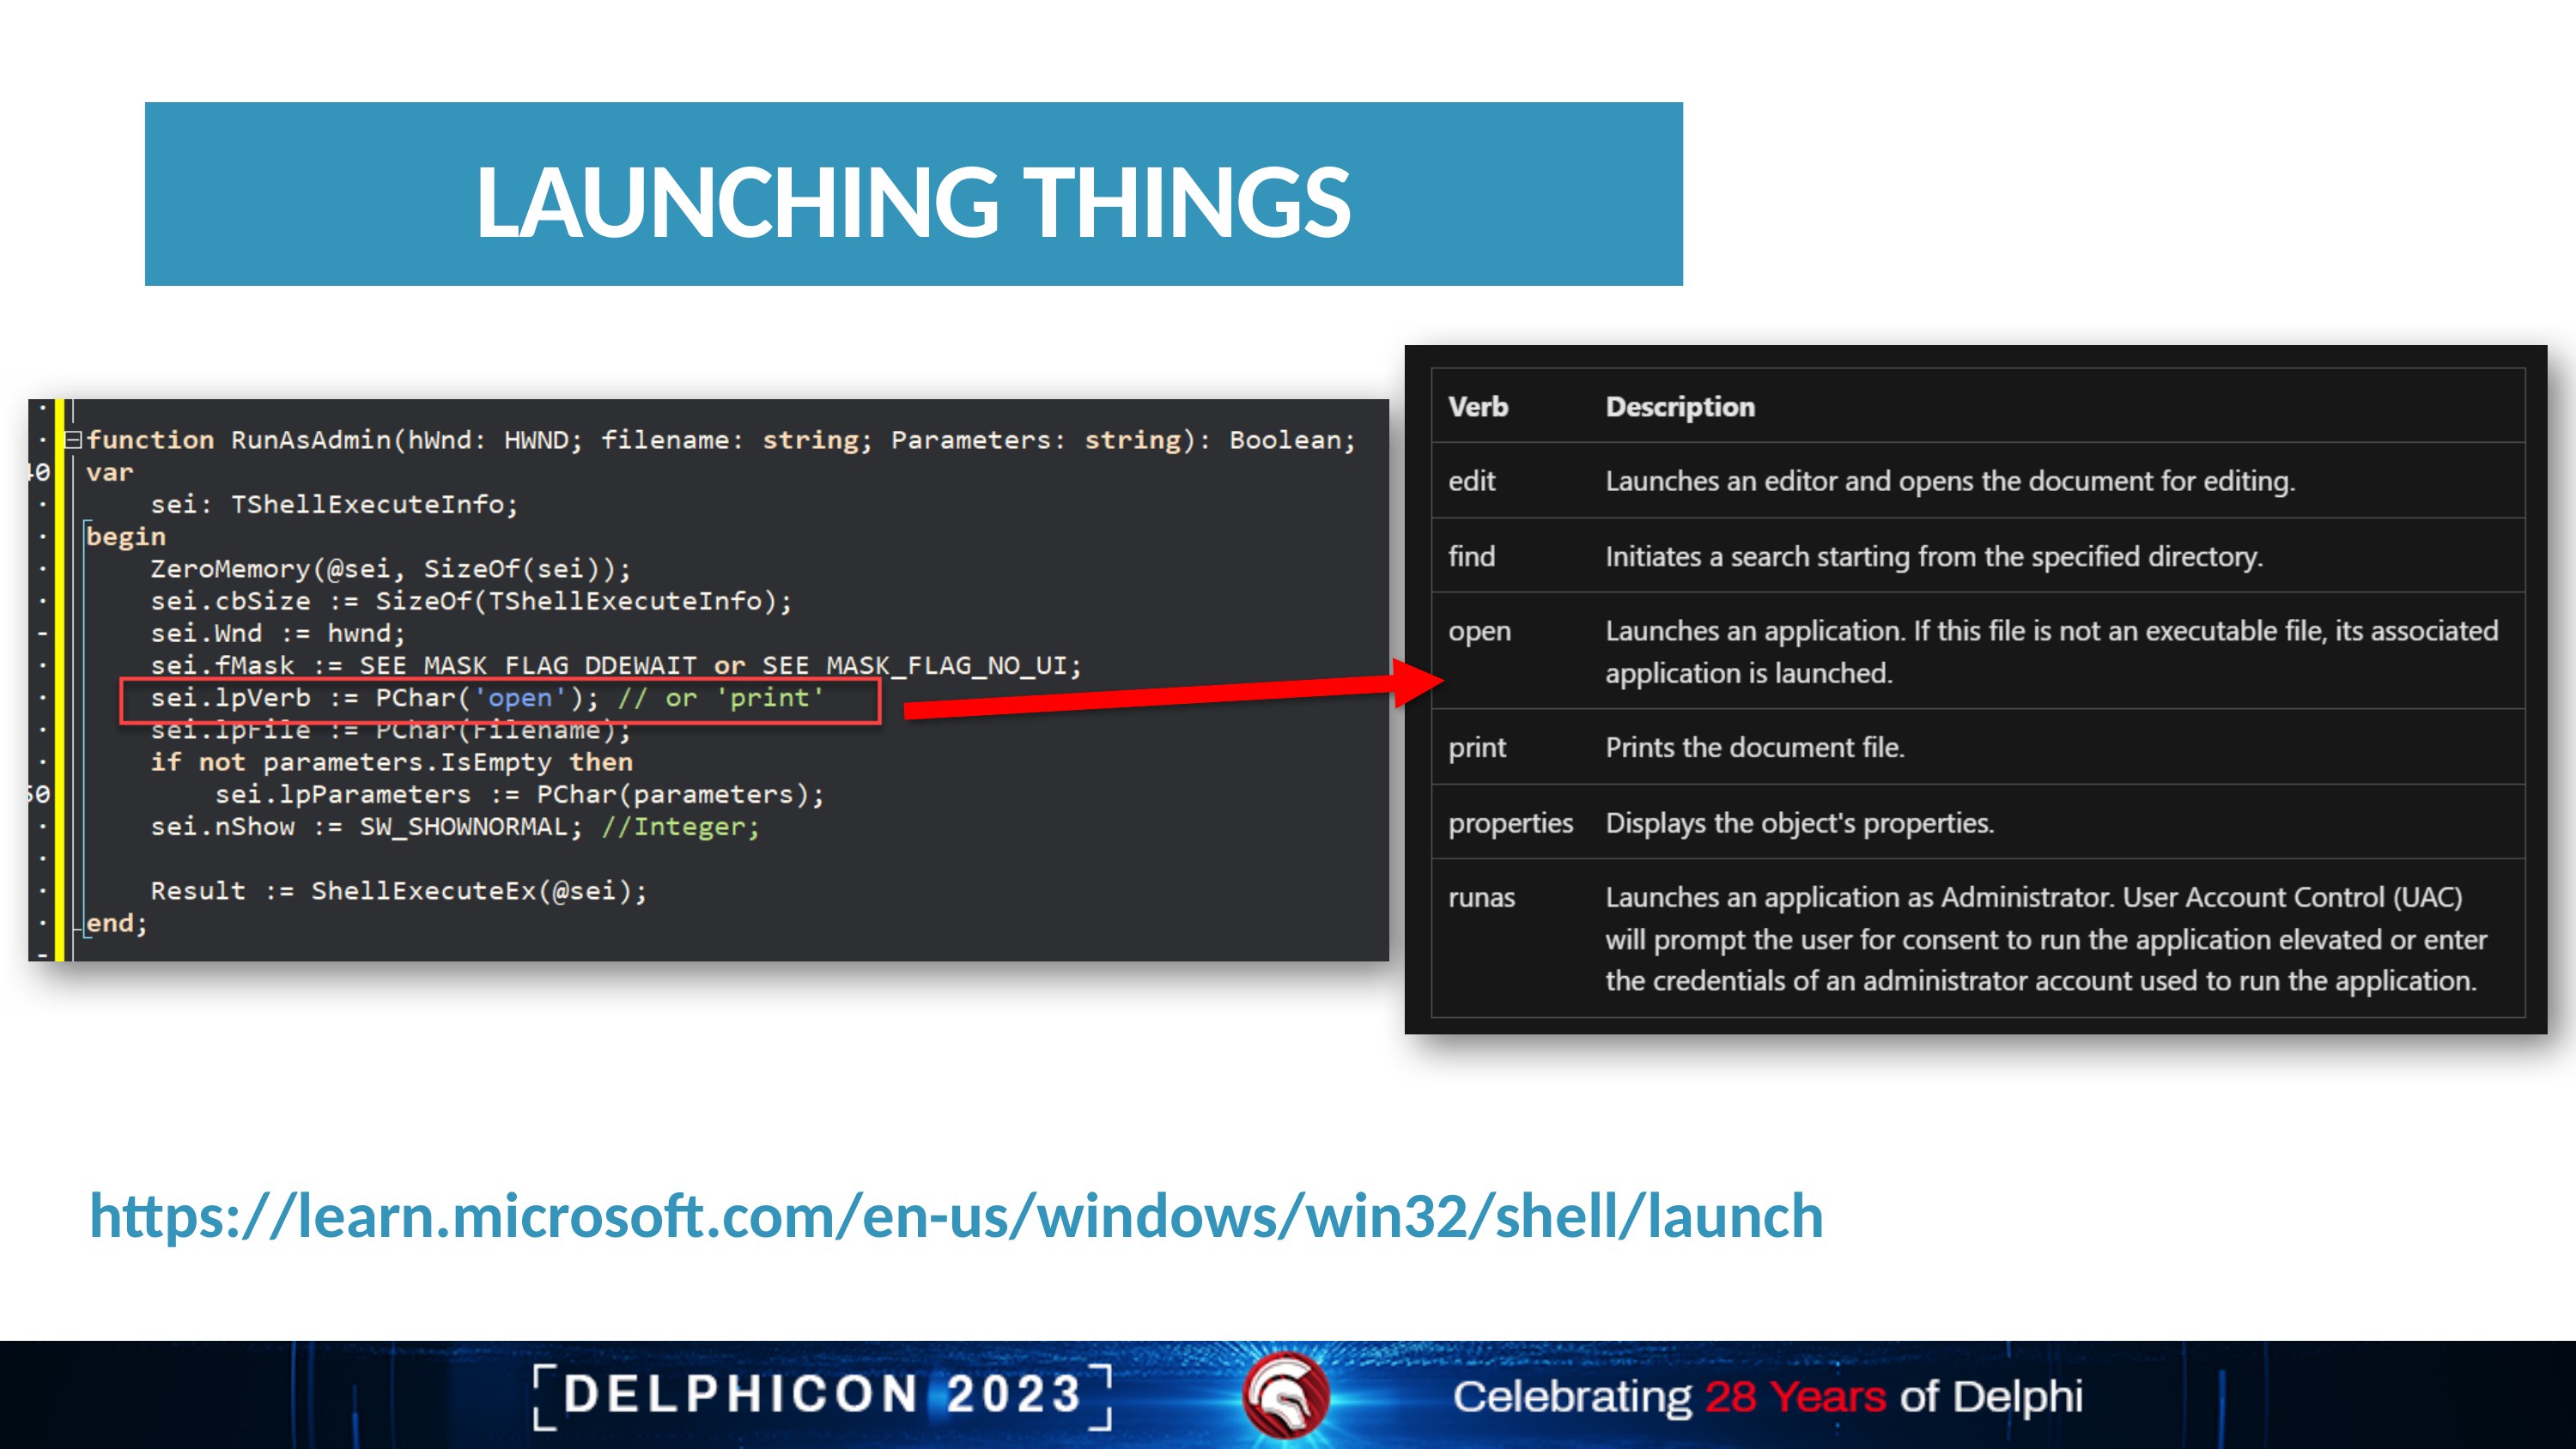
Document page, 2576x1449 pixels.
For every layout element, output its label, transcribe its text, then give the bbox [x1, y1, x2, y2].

text_box https://learn.microsoft.com/en-us/windows/win32/shell/launch [76, 1167, 2192, 1257]
picture [0, 1341, 2576, 1449]
picture [28, 399, 1390, 962]
text_box Launching things [144, 102, 1684, 286]
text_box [903, 680, 1446, 712]
picture [1404, 345, 2548, 1034]
